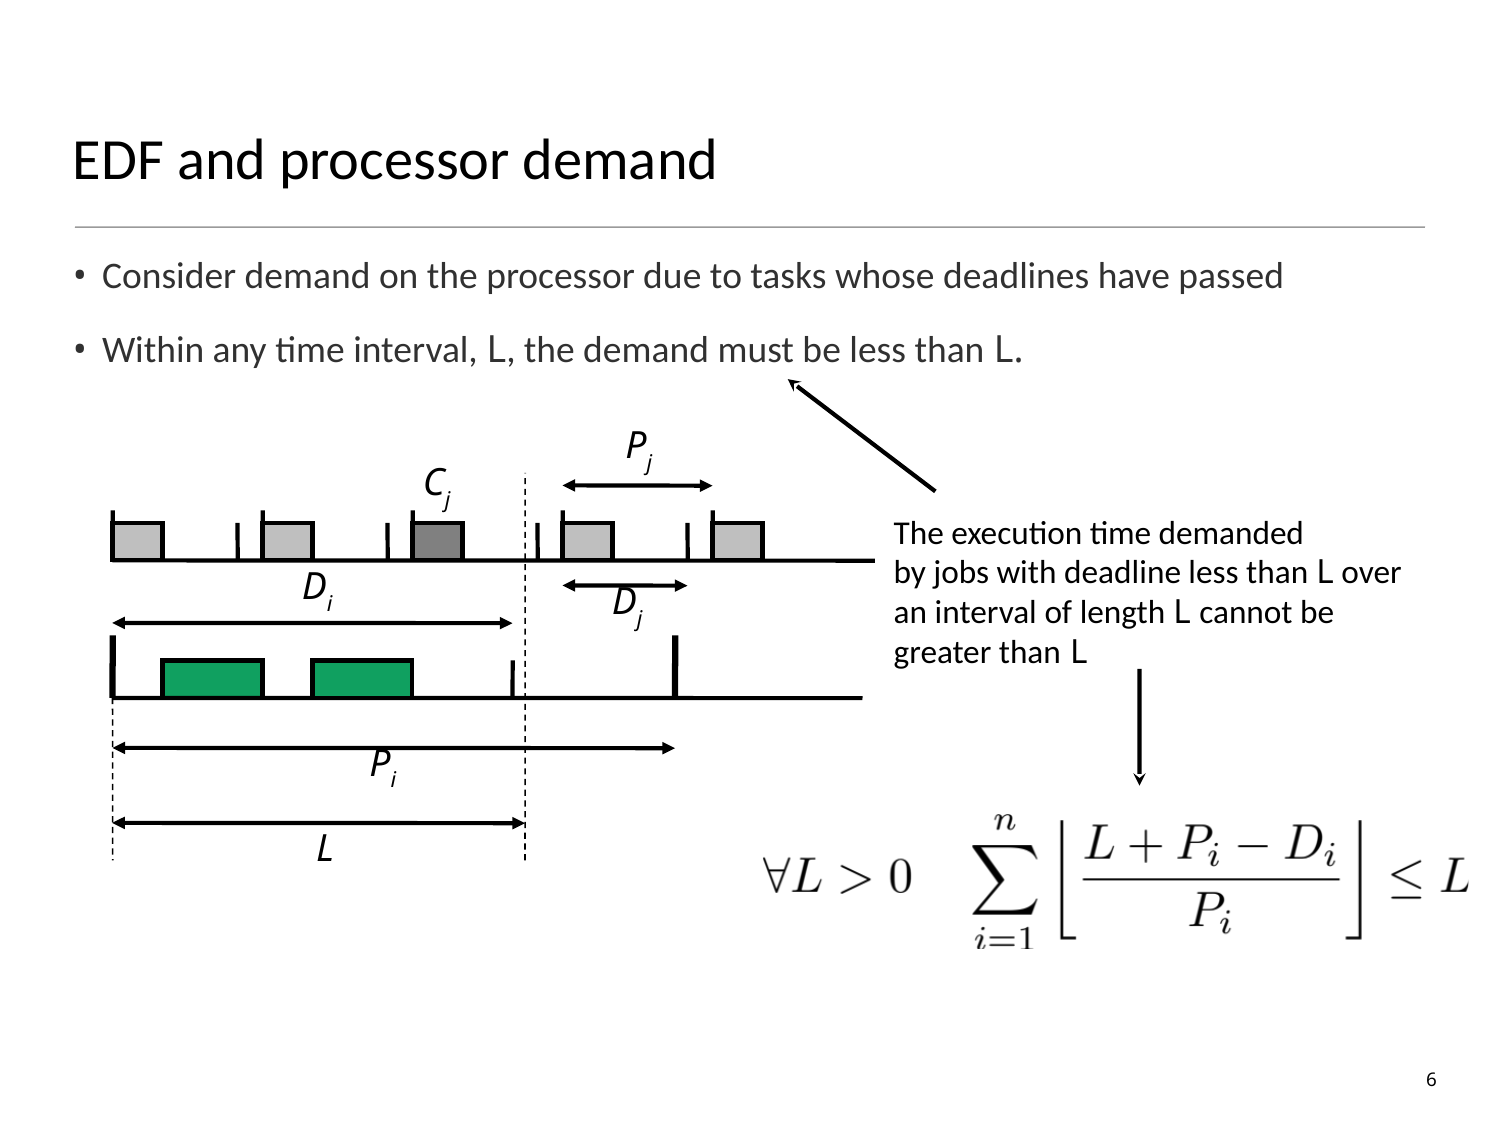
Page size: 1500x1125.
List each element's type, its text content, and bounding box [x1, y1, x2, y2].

text_box [112, 616, 513, 630]
picture [762, 814, 1469, 950]
text_box [787, 379, 802, 392]
text_box Pj [625, 420, 653, 475]
text_box Pi [369, 738, 397, 793]
text_box [643, 579, 688, 592]
text_box Di [301, 562, 333, 616]
text_box L [316, 823, 335, 869]
text_box [526, 741, 676, 755]
text_box [562, 579, 611, 592]
text_box [312, 660, 413, 698]
list Consider demand on the processor due to tasks whose deadlines have passed Within any time interval, L, the demand must be less than L. [66, 249, 1437, 839]
text_box Cj [422, 457, 451, 512]
text_box [113, 741, 369, 755]
text_box [1133, 773, 1146, 786]
text_box [562, 479, 713, 492]
text_box [113, 816, 525, 830]
text_box [162, 660, 263, 697]
text_box [712, 522, 763, 561]
text_box [112, 522, 163, 561]
text_box 6 [1416, 1060, 1452, 1096]
text_box [412, 522, 463, 561]
title EDF and processor demand [66, 36, 1436, 199]
text_box [262, 522, 313, 561]
text_box Dj [611, 576, 643, 631]
text_box The execution time demanded by jobs with deadline less than L over an interval of length L cannot be greater than L [893, 493, 1411, 688]
text_box [562, 522, 613, 561]
